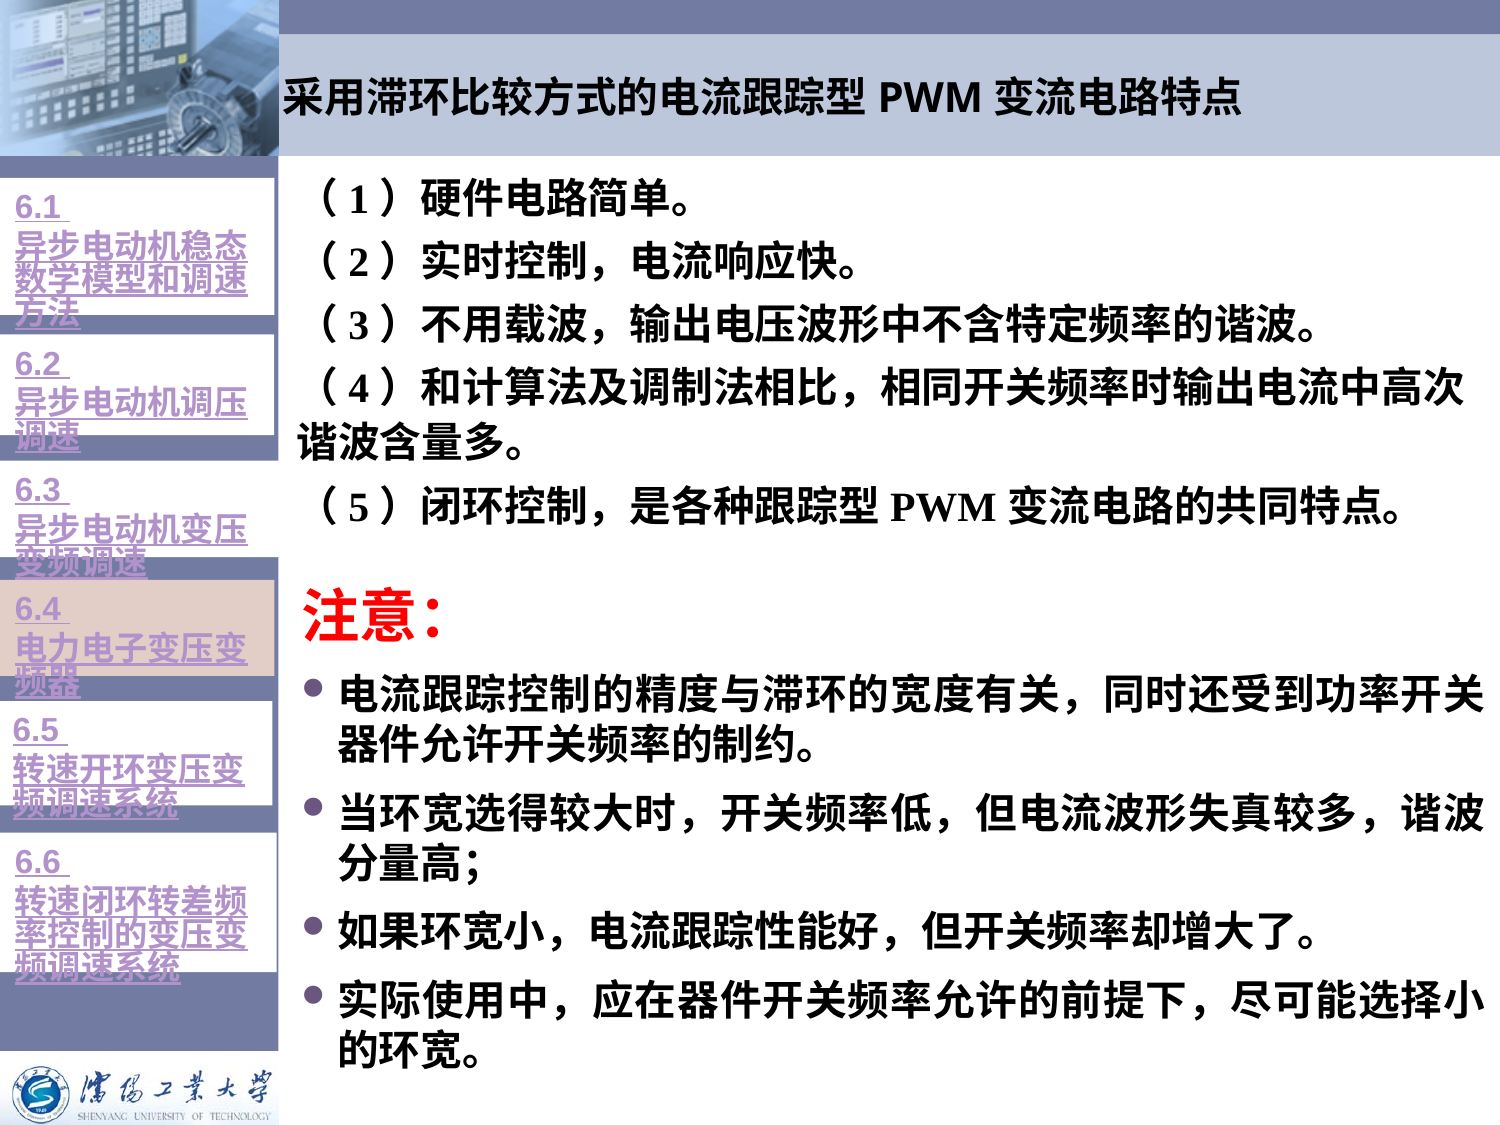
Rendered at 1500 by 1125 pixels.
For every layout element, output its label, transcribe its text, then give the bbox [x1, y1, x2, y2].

text_box 6.1 异步电动机稳态数学模型和调速方法 [0, 177, 275, 315]
picture [0, 1051, 279, 1125]
text_box （1）硬件电路简单。 （2）实时控制，电流响应快。 （3）不用载波，输出电压波形中不含特定频率的谐波。 （4）和计算法及调制法相比，相同开关频率时输出电流中高次谐波含量多。 （5）闭环控制，是各种跟踪型PWM变流电路的共同特点。 [281, 159, 1500, 537]
text_box 6.5 转速开环变压变频调速系统 [0, 701, 273, 806]
text_box 6.2 异步电动机调压调速 [0, 334, 275, 436]
picture [0, 0, 279, 156]
text_box 6.4 电力电子变压变频器 [0, 579, 275, 676]
text_box 6.3 异步电动机变压变频调速 [0, 460, 279, 558]
text_box 采用滞环比较方式的电流跟踪型PWM变流电路特点 [268, 58, 1341, 172]
text_box 6.6 转速闭环转差频率控制的变压变频调速系统 [0, 832, 277, 973]
text_box 注意： 电流跟踪控制的精度与滞环的宽度有关，同时还受到功率开关器件允许开关频率的制约。 当环宽选得较大时，开关频率低，但电流波形失真较多，谐波分量高； 如果环宽小，电流跟踪性能好，但开关频率却增大了。 实际使用中，应在器件开关频率允许的前提下，尽可能选择小的环宽。 [286, 571, 1500, 1082]
